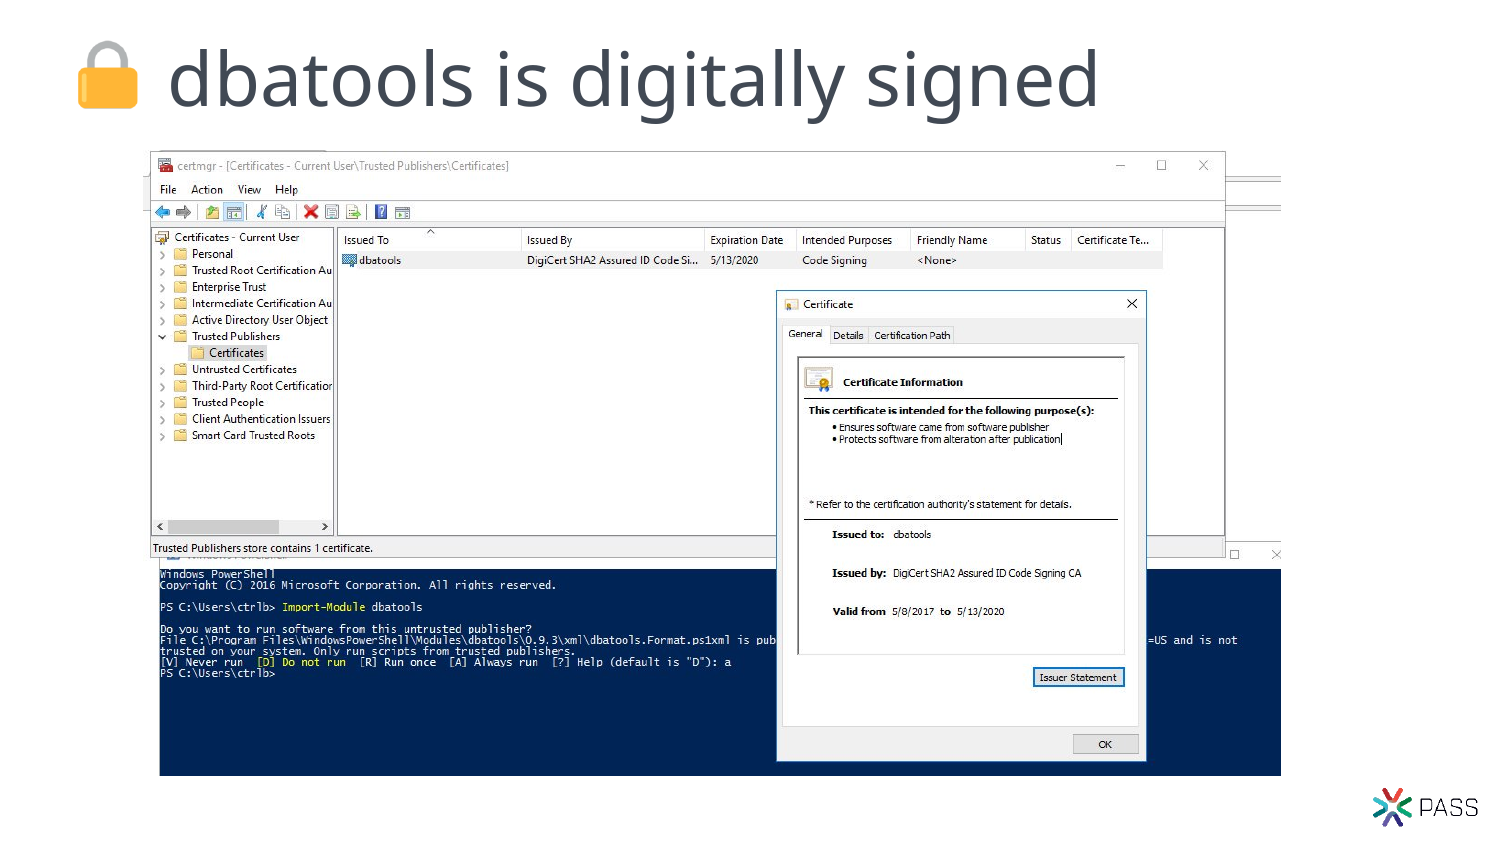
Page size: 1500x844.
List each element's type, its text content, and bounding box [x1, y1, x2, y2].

picture [67, 33, 144, 111]
picture [1371, 785, 1479, 829]
title dbatools is digitally signed [75, 41, 1425, 142]
picture [143, 149, 1281, 776]
